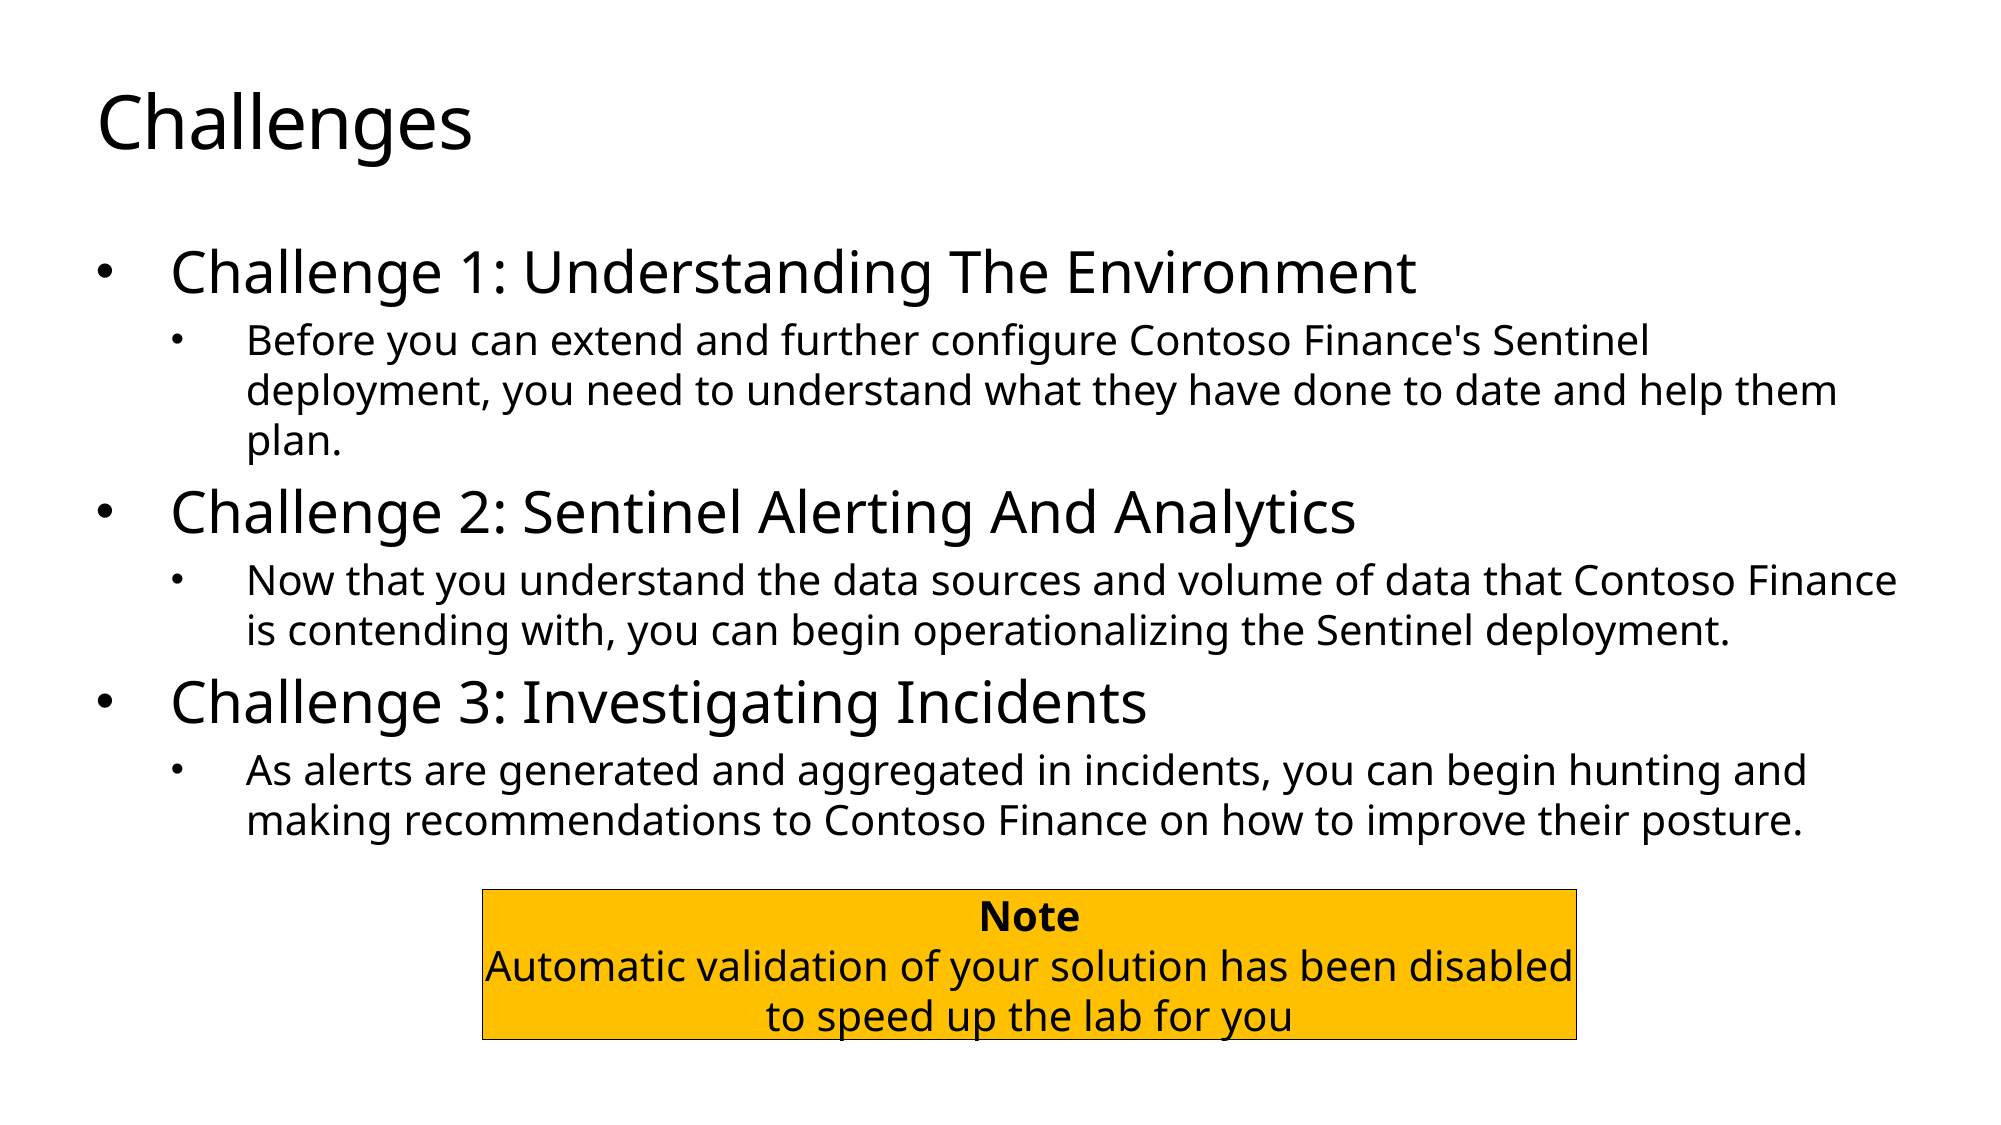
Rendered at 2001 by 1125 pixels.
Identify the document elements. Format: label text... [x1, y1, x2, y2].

text_box Note Automatic validation of your solution has been disabled to speed up the lab for you [482, 889, 1577, 1040]
list Challenge 1: Understanding The Environment Before you can extend and further configure Contoso Finance's Sentinel deployment, you need to understand what they have done to date and help them plan. Challenge 2: Sentinel Alerting And Analytics Now that you understand the data sources and volume of data that Contoso Finance is contending with, you can begin operationalizing the Sentinel deployment. Challenge 3: Investigating Incidents As alerts are generated and aggregated in incidents, you can begin hunting and making recommendations to Contoso Finance on how to improve their posture. [95, 235, 1904, 809]
title Challenges [96, 75, 1904, 166]
